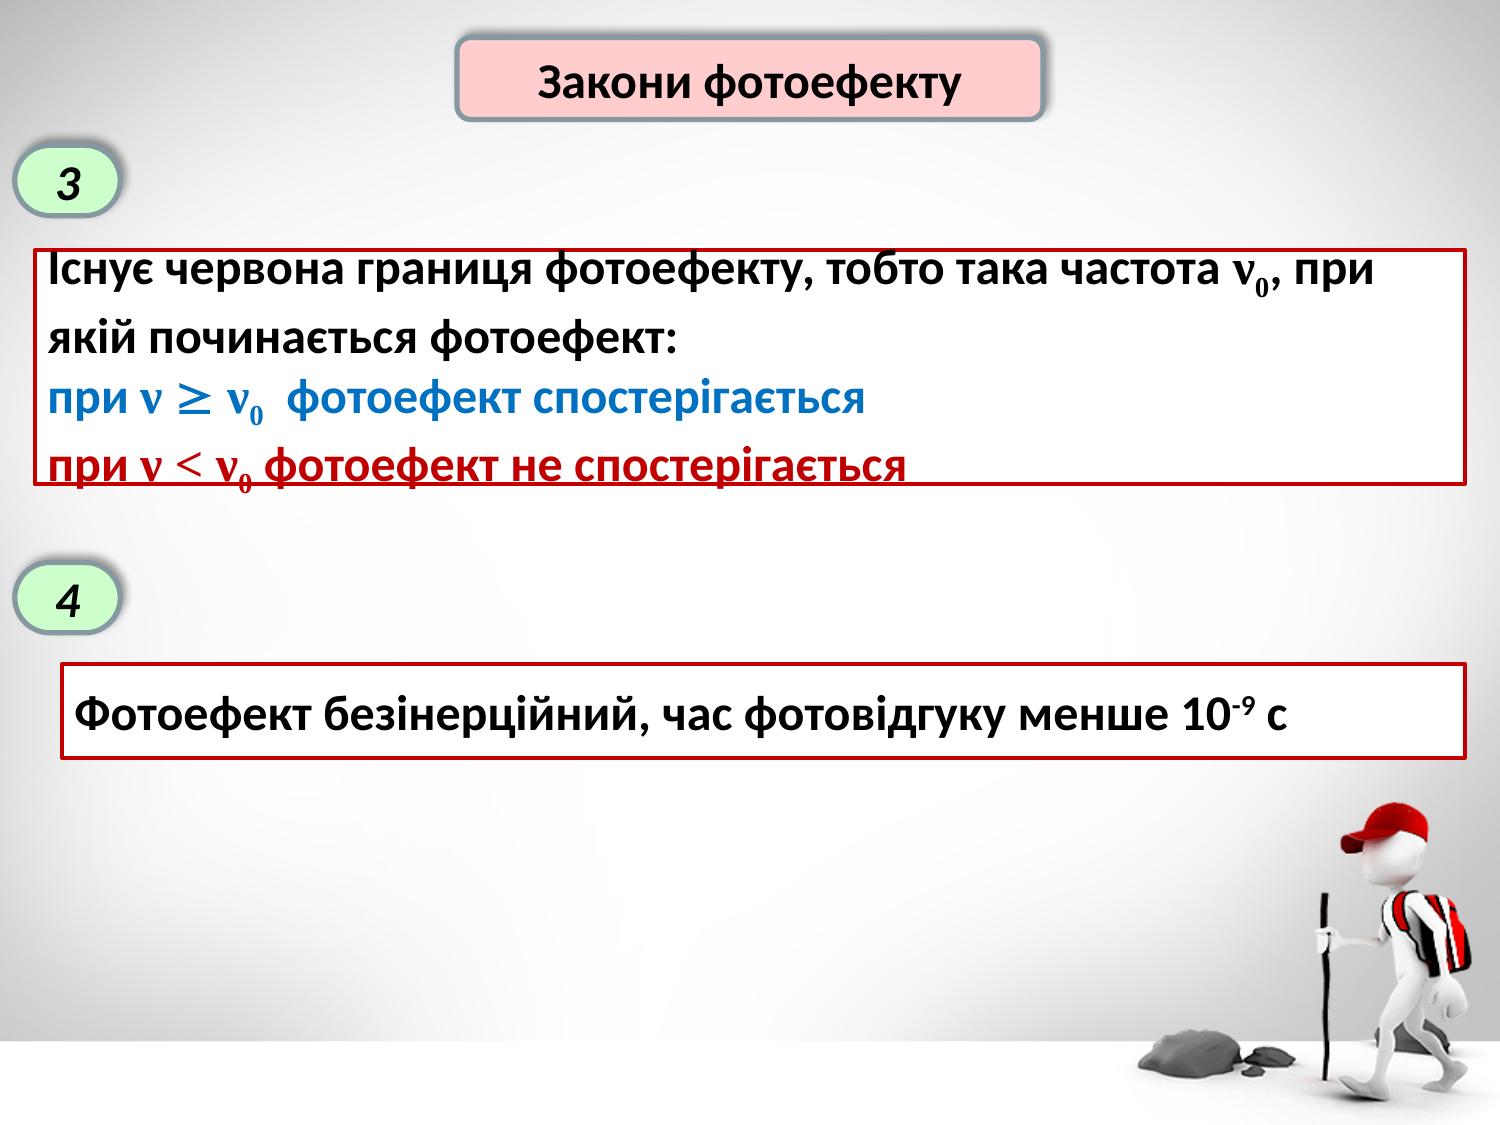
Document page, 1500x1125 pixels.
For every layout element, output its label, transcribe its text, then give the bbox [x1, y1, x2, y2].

text_box Фотоефект безінерційний, час фотовідгуку менше 10-9 с [60, 662, 1467, 760]
text_box Закони фотоефекту [456, 36, 1044, 121]
text_box 3 [13, 144, 122, 217]
picture [0, 0, 1500, 1125]
text_box Існує червона границя фотоефекту, тобто така частота ν0, при якій починається фотоефект: при ν  ν0 фотоефект спостерігається при ν < ν0 фотоефект не спостерігається [33, 248, 1467, 486]
text_box 4 [13, 561, 122, 634]
